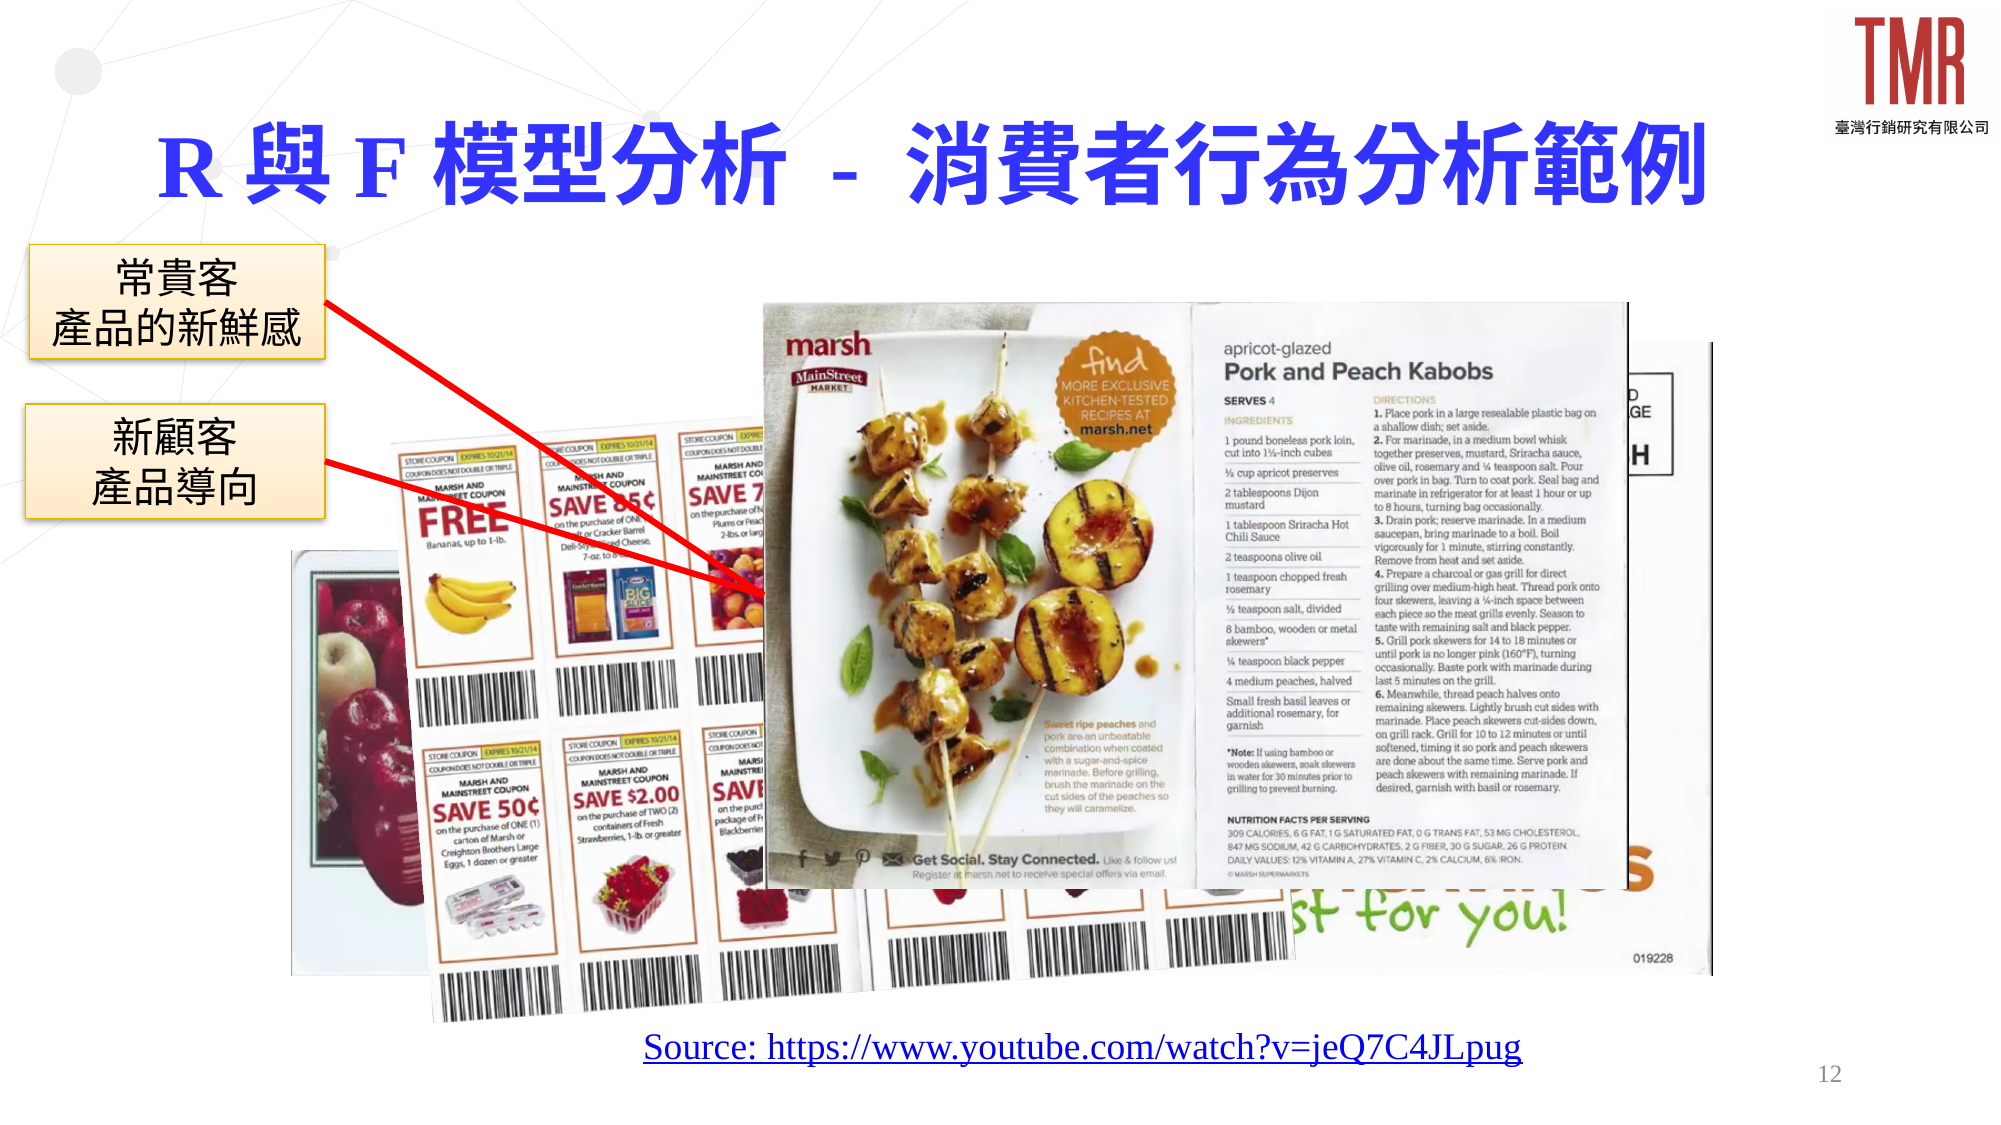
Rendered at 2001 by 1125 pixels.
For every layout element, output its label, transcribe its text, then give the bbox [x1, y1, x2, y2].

text_box Source: https://www.youtube.com/watch?v=jeQ7C4JLpug [628, 1015, 1538, 1075]
slide_number 12 [1412, 1042, 1863, 1103]
text_box 新顧客 產品導向 [25, 403, 324, 519]
text_box 常貴客 產品的新鮮感 [29, 244, 325, 360]
title R與F模型分析 - 消費者行為分析範例 [137, 59, 1863, 278]
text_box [324, 461, 764, 595]
picture [0, 0, 2000, 1125]
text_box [324, 302, 764, 461]
